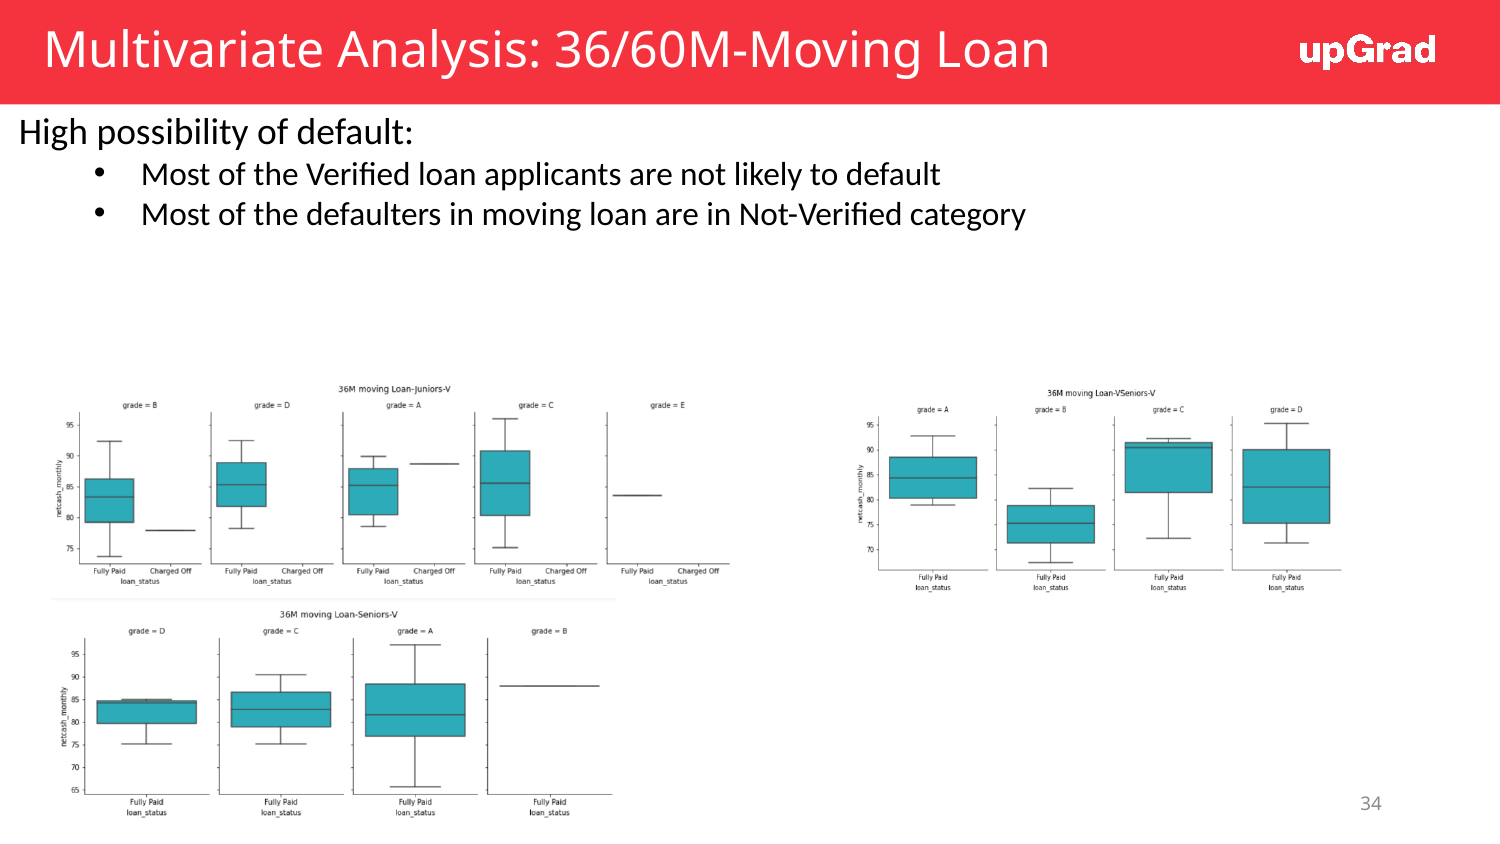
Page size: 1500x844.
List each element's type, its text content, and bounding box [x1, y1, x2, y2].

slide_number 34 [1059, 782, 1397, 827]
text_box High possibility of default: Most of the Verified loan applicants are not likely to default Most of the defaulters in moving loan are in Not-Verified category [4, 99, 1500, 285]
picture [51, 380, 734, 827]
picture [1300, 34, 1435, 70]
picture [851, 385, 1348, 594]
title Multivariate Analysis: 36/60M-Moving Loan [28, 20, 1298, 84]
